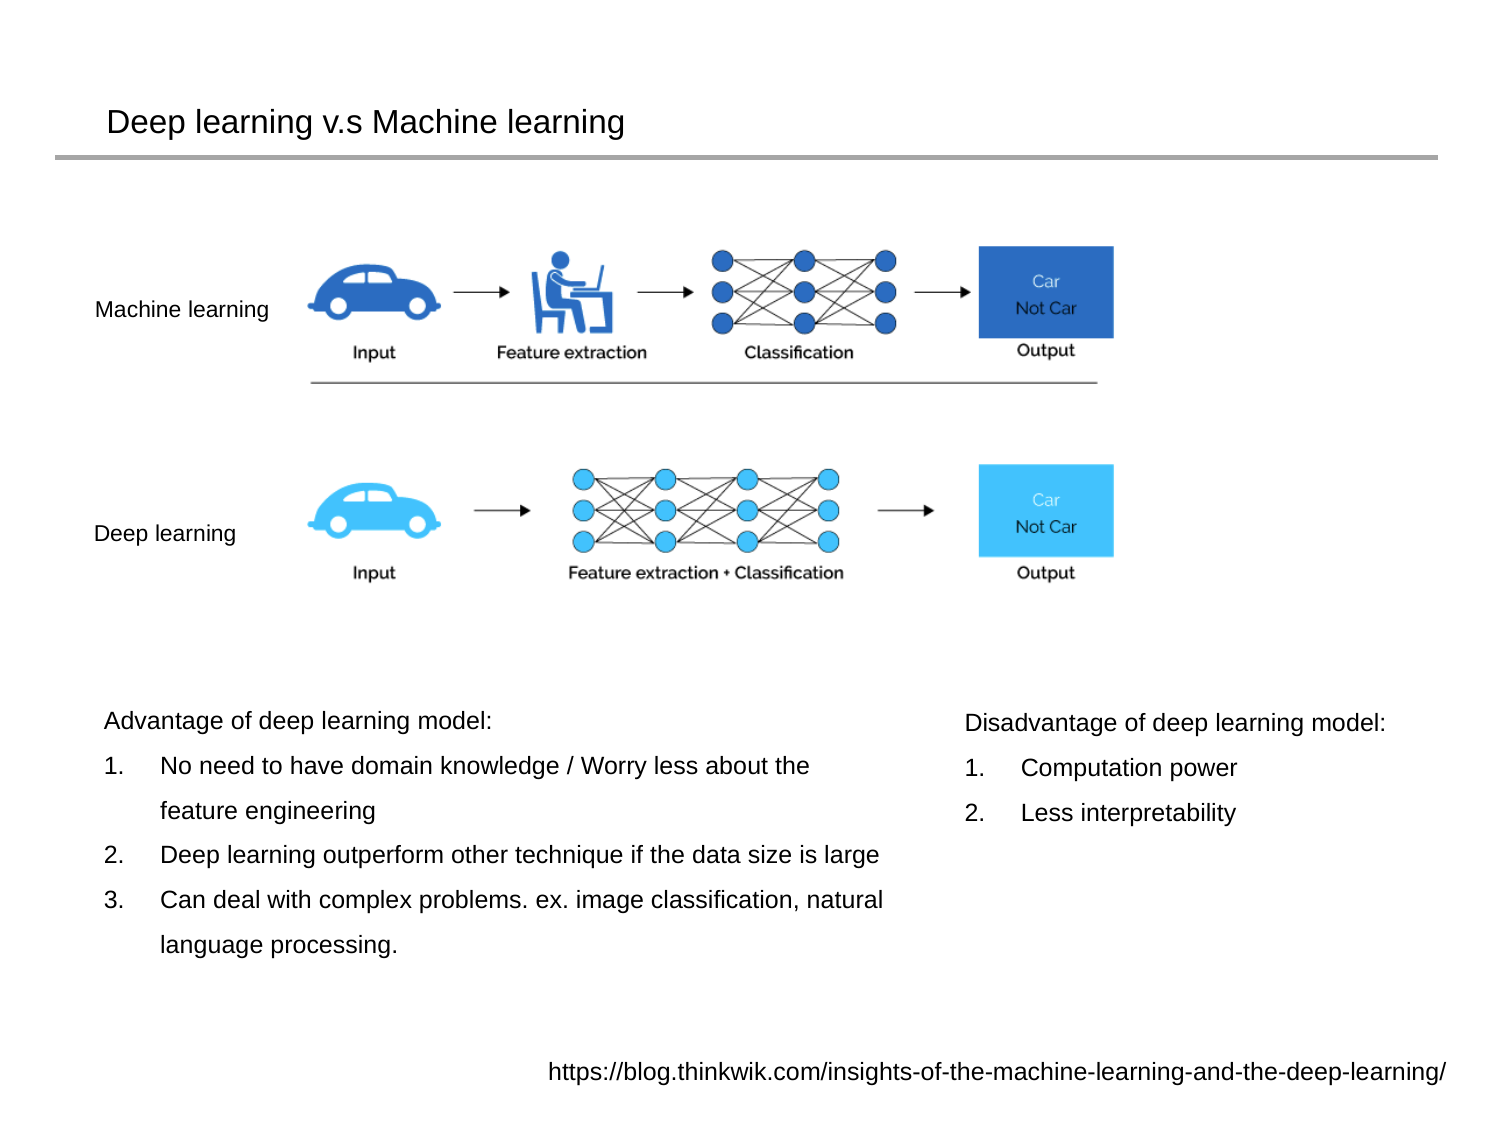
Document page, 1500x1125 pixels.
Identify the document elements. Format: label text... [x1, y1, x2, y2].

text_box Advantage of deep learning model: No need to have domain knowledge / Worry less about the feature engineering Deep learning outperform other technique if the data size is large Can deal with complex problems. ex. image classification, natural language processing. [89, 682, 911, 967]
text_box Deep learning [78, 510, 298, 554]
text_box Deep learning v.s Machine learning [91, 72, 642, 148]
text_box Machine learning [79, 287, 298, 330]
picture [298, 230, 1121, 596]
text_box Disadvantage of deep learning model: Computation power Less interpretability [949, 684, 1500, 834]
text_box https://blog.thinkwik.com/insights-of-the-machine-learning-and-the-deep-learning/ [533, 1048, 1500, 1093]
